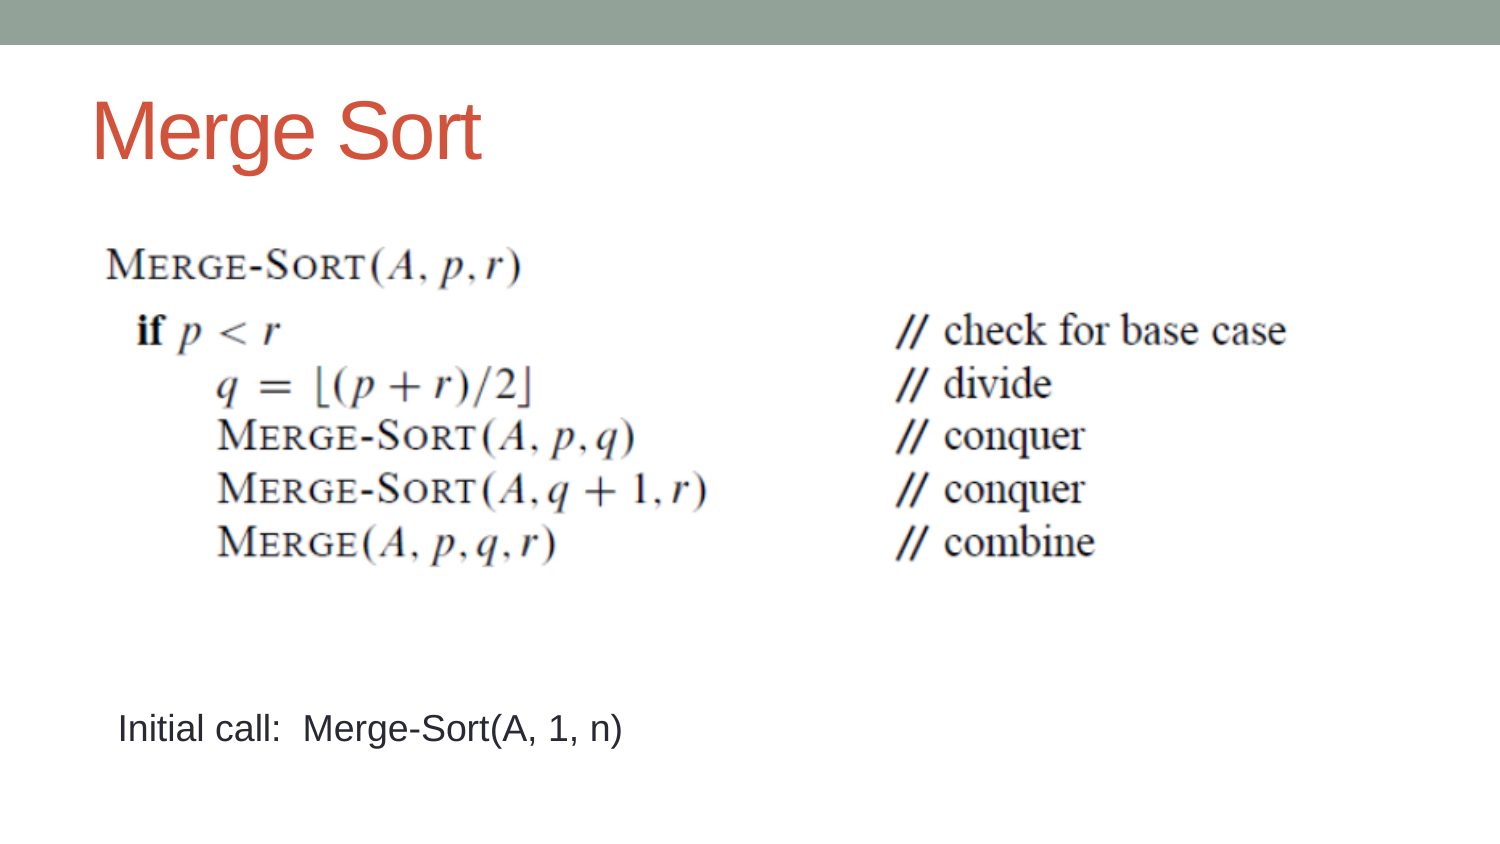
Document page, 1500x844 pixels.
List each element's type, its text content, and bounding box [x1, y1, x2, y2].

title Merge Sort [75, 65, 1425, 188]
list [62, 209, 1399, 623]
text_box Initial call: Merge-Sort(A, 1, n) [102, 696, 639, 757]
